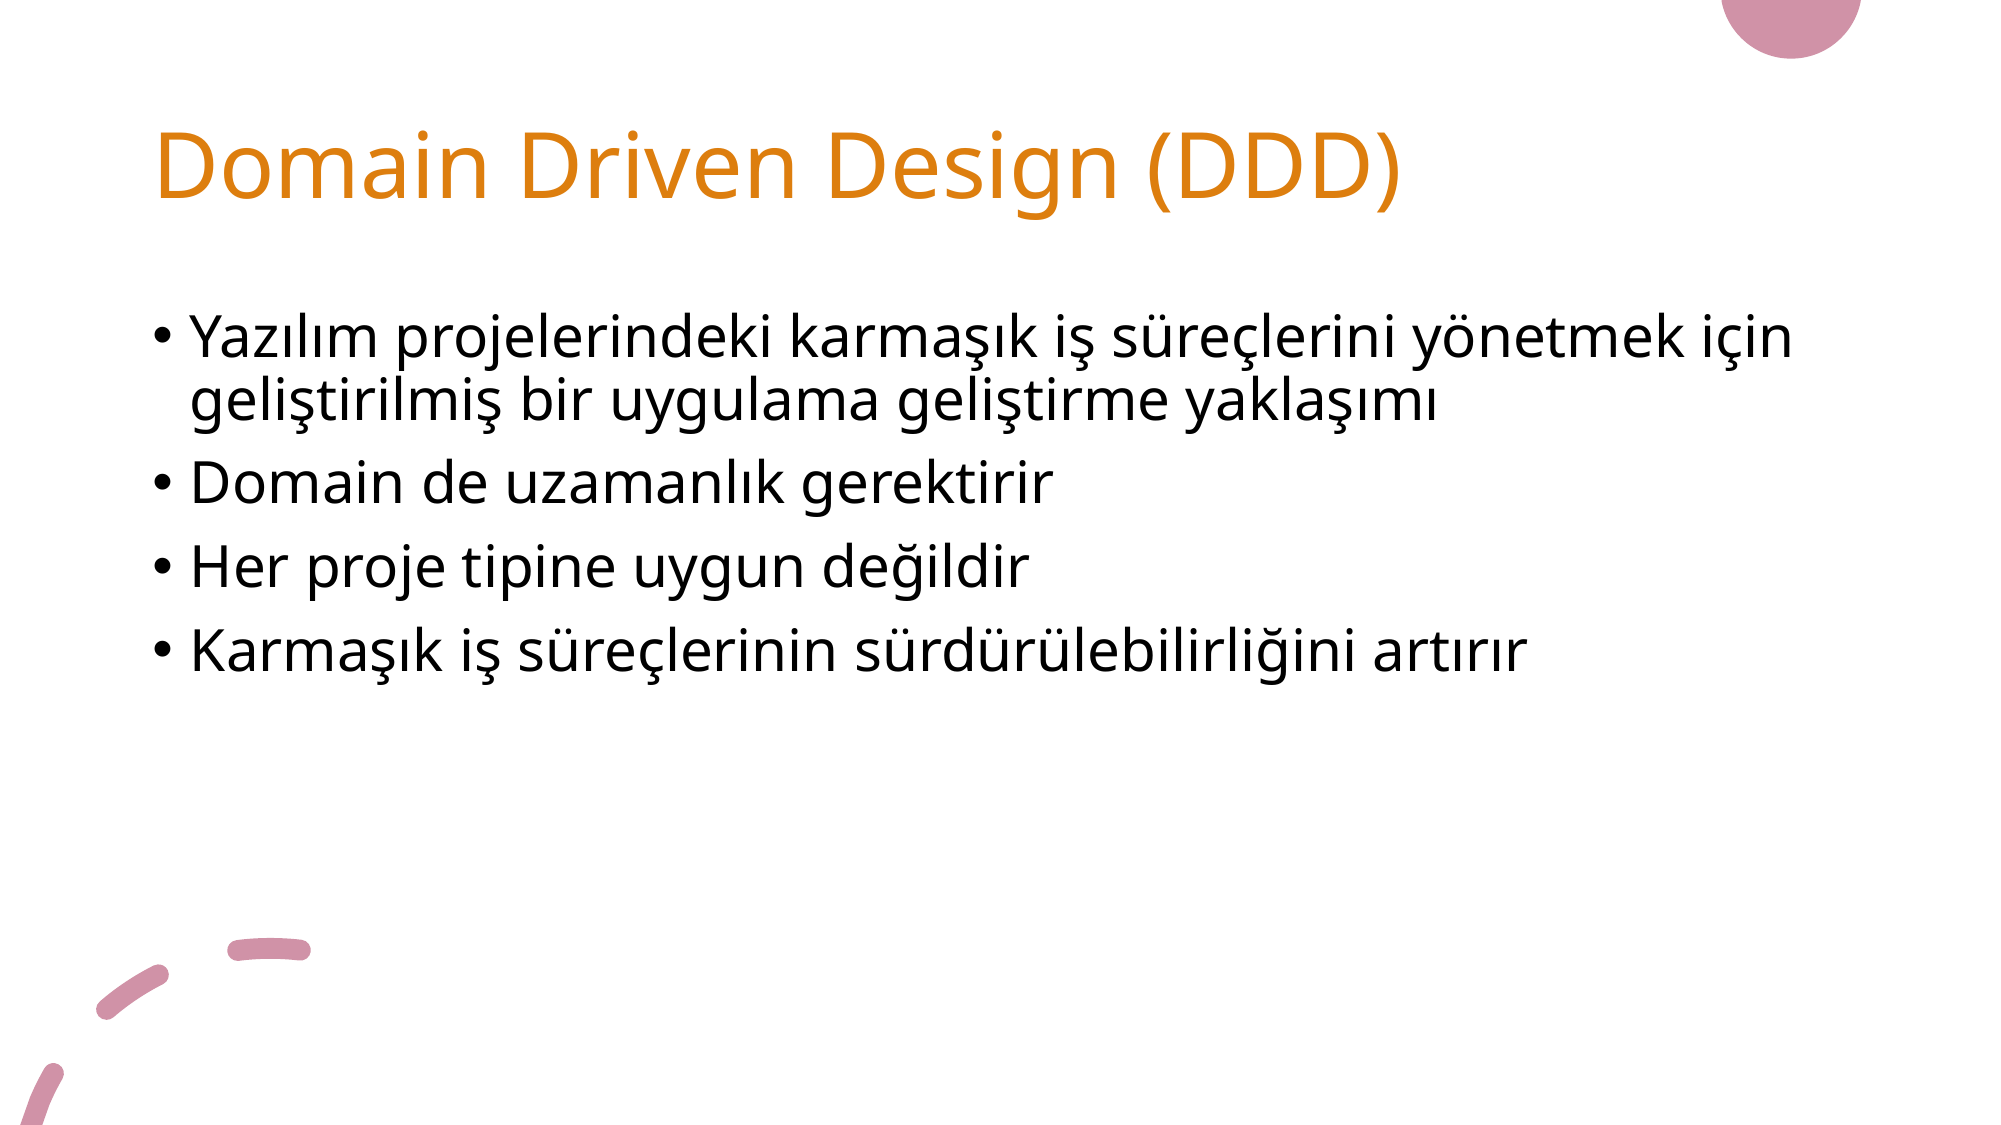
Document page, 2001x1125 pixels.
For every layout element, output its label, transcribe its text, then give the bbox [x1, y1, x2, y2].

list Yazılım projelerindeki karmaşık iş süreçlerini yönetmek için geliştirilmiş bir uygulama geliştirme yaklaşımı Domain de uzamanlık gerektirir Her proje tipine uygun değildir Karmaşık iş süreçlerinin sürdürülebilirliğini artırır [137, 299, 1863, 933]
title Domain Driven Design (DDD) [137, 59, 1863, 278]
